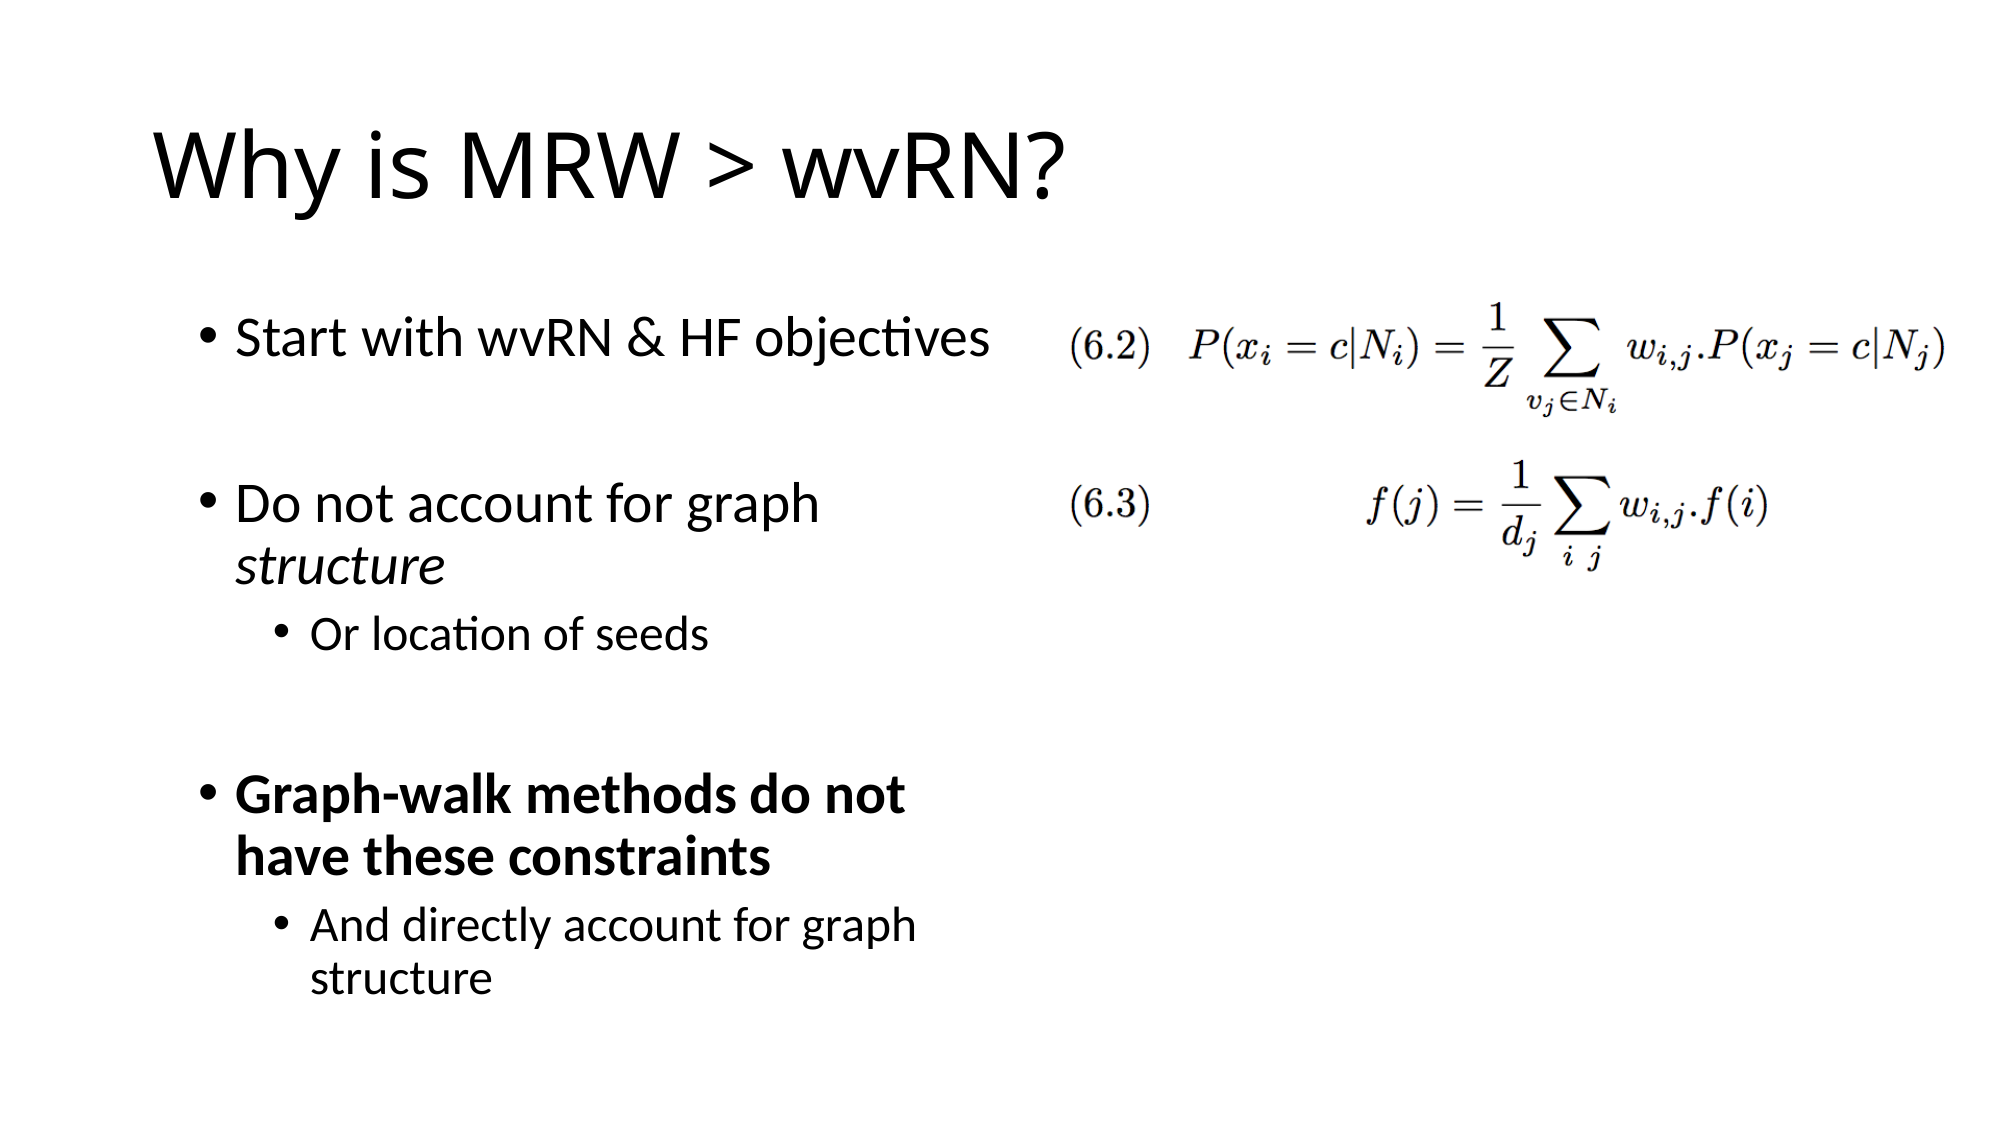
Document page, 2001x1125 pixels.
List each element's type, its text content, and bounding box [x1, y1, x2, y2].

title Why is MRW > wvRN? [137, 59, 1863, 278]
picture [1049, 299, 1967, 577]
list Start with wvRN & HF objectives Do not account for graph structure Or location of seeds Graph-walk methods do not have these constraints And directly account for graph structure [183, 299, 1050, 1014]
